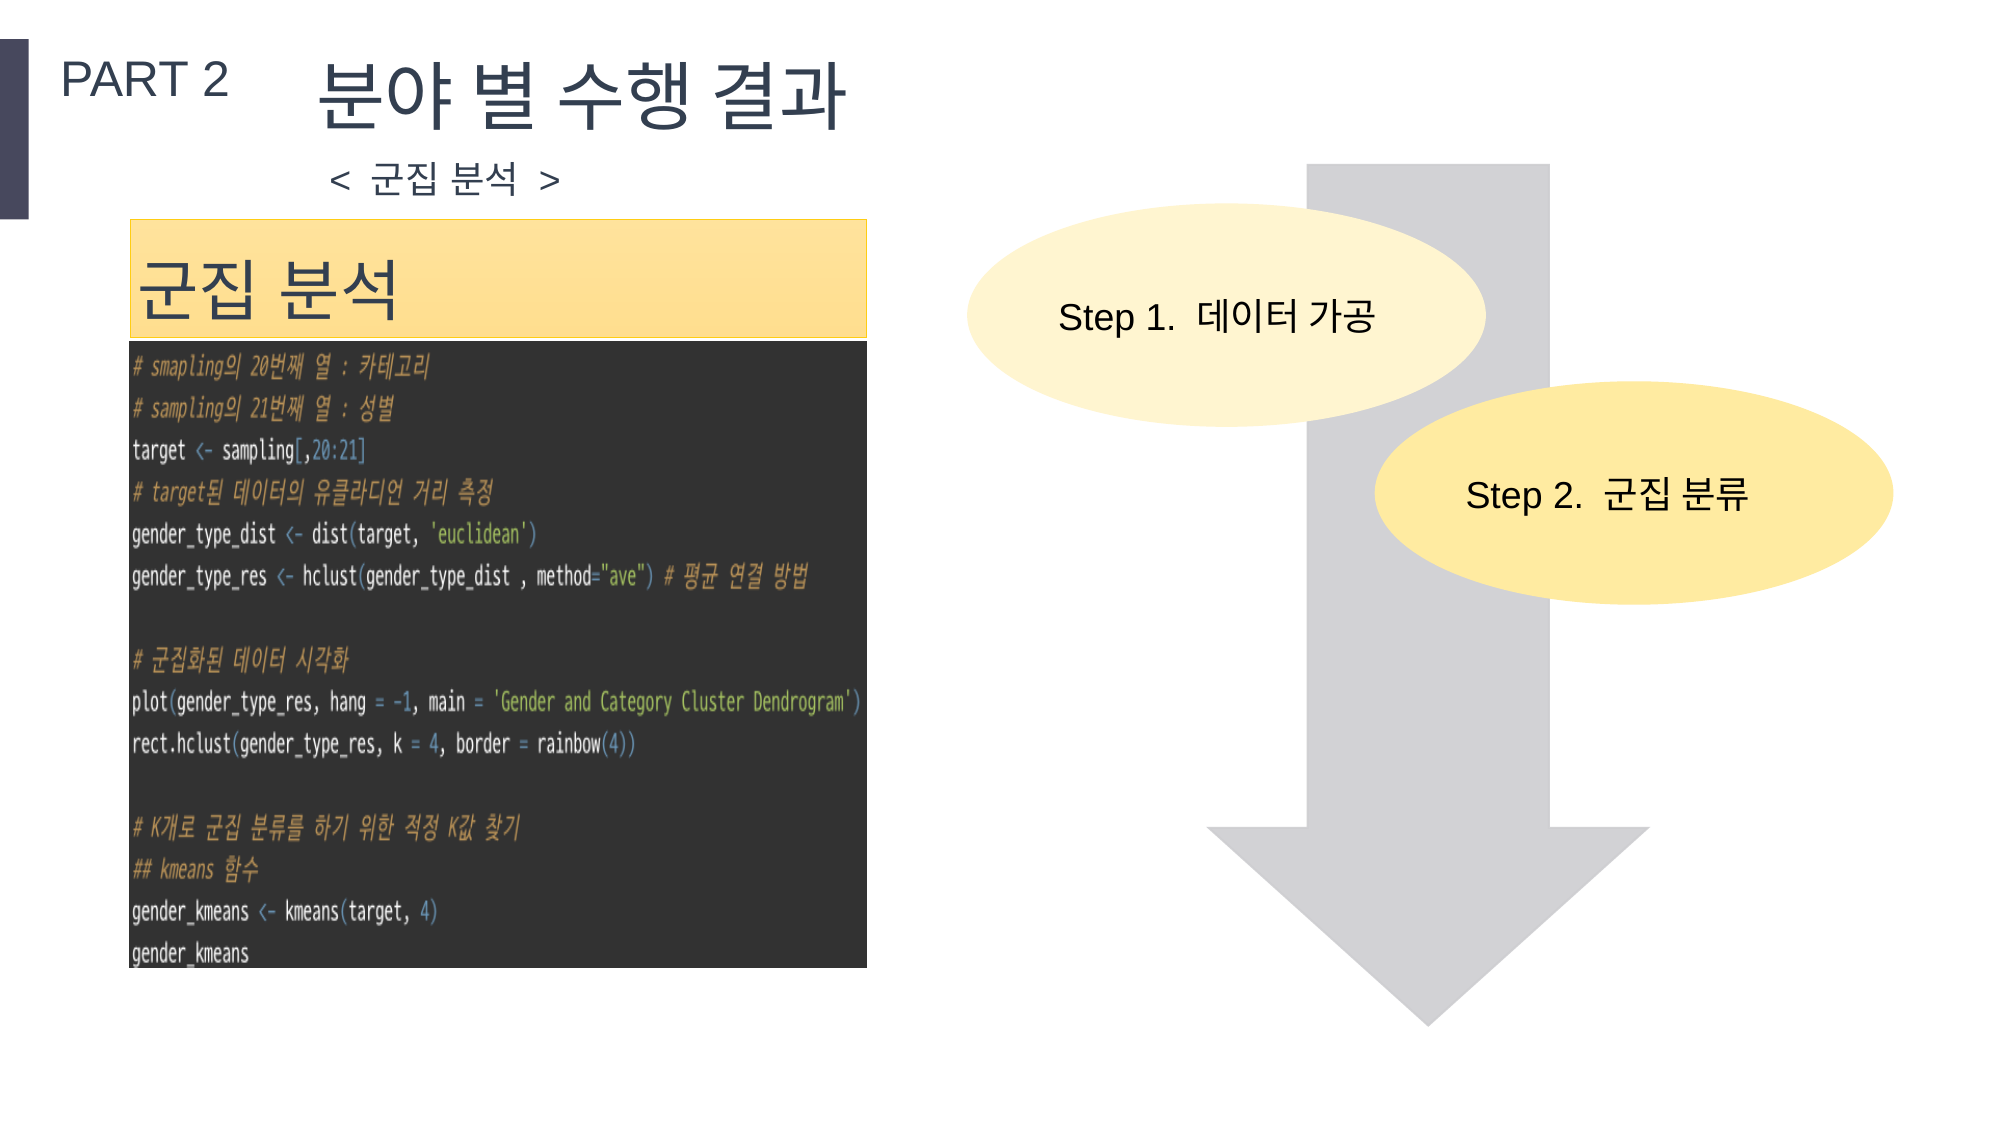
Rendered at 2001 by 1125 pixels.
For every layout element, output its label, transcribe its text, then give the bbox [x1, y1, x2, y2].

text_box 분야 별 수행 결과 [308, 41, 857, 147]
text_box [966, 203, 1487, 428]
text_box [0, 39, 29, 220]
text_box [1208, 428, 1648, 1026]
text_box [1307, 164, 1549, 380]
text_box 군집 분석 [130, 219, 867, 338]
picture [129, 341, 867, 969]
text_box < 군집 분석 > [311, 149, 569, 209]
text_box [1374, 380, 1894, 605]
text_box PART 2 [52, 39, 238, 115]
